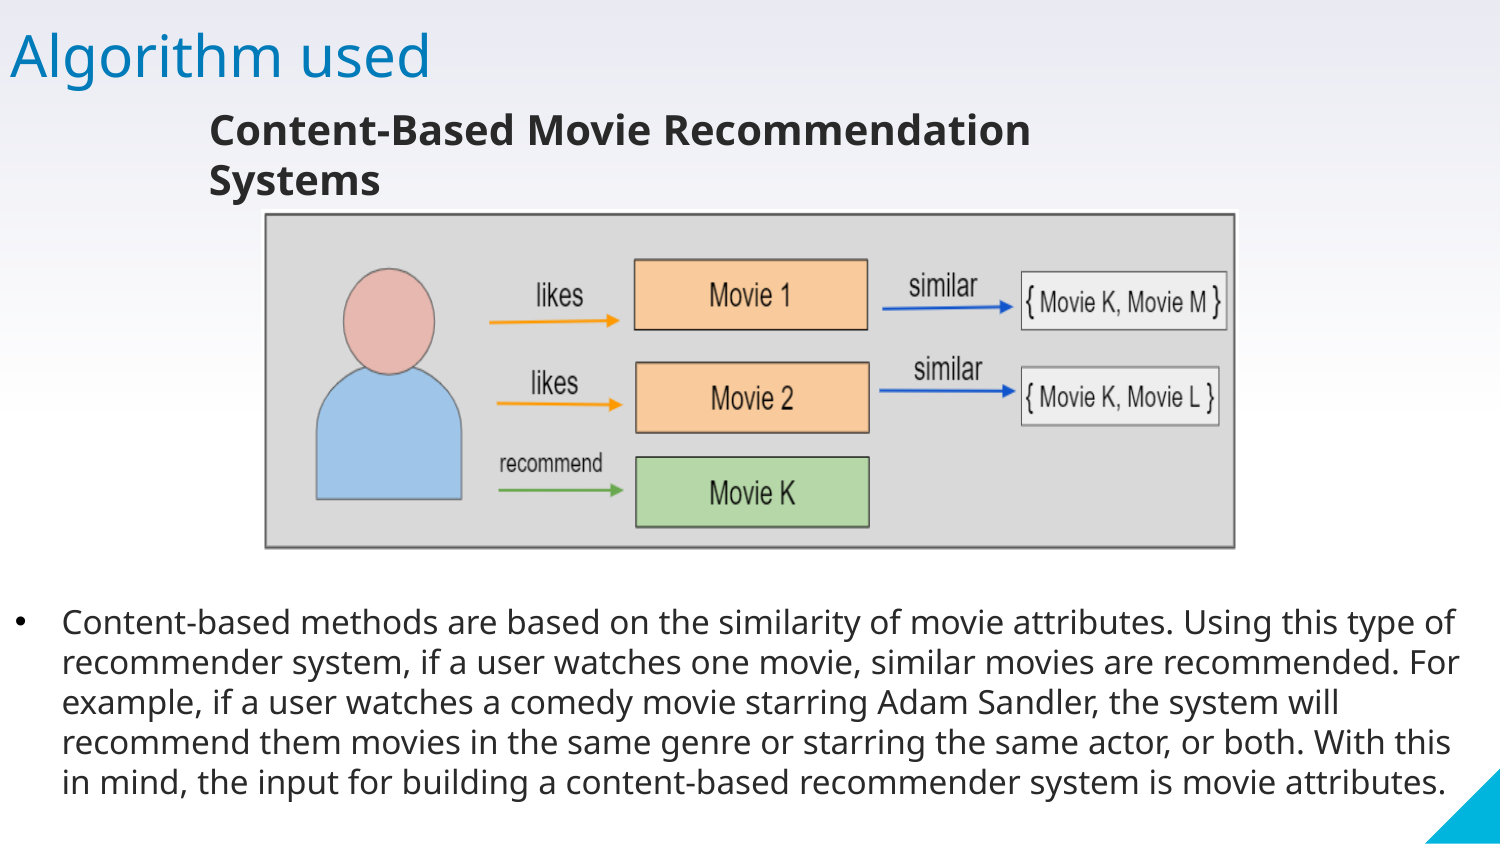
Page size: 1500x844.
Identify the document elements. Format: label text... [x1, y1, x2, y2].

picture [260, 209, 1239, 557]
text_box Content-based methods are based on the similarity of movie attributes. Using this type of recommender system, if a user watches one movie, similar movies are recommended. For example, if a user watches a comedy movie starring Adam Sandler, the system will recommend them movies in the same genre or starring the same actor, or both. With this in mind, the input for building a content-based recommender system is movie attributes. [0, 593, 1497, 809]
title Algorithm used [0, 32, 750, 125]
text_box Content-Based Movie Recommendation Systems [194, 96, 1148, 212]
